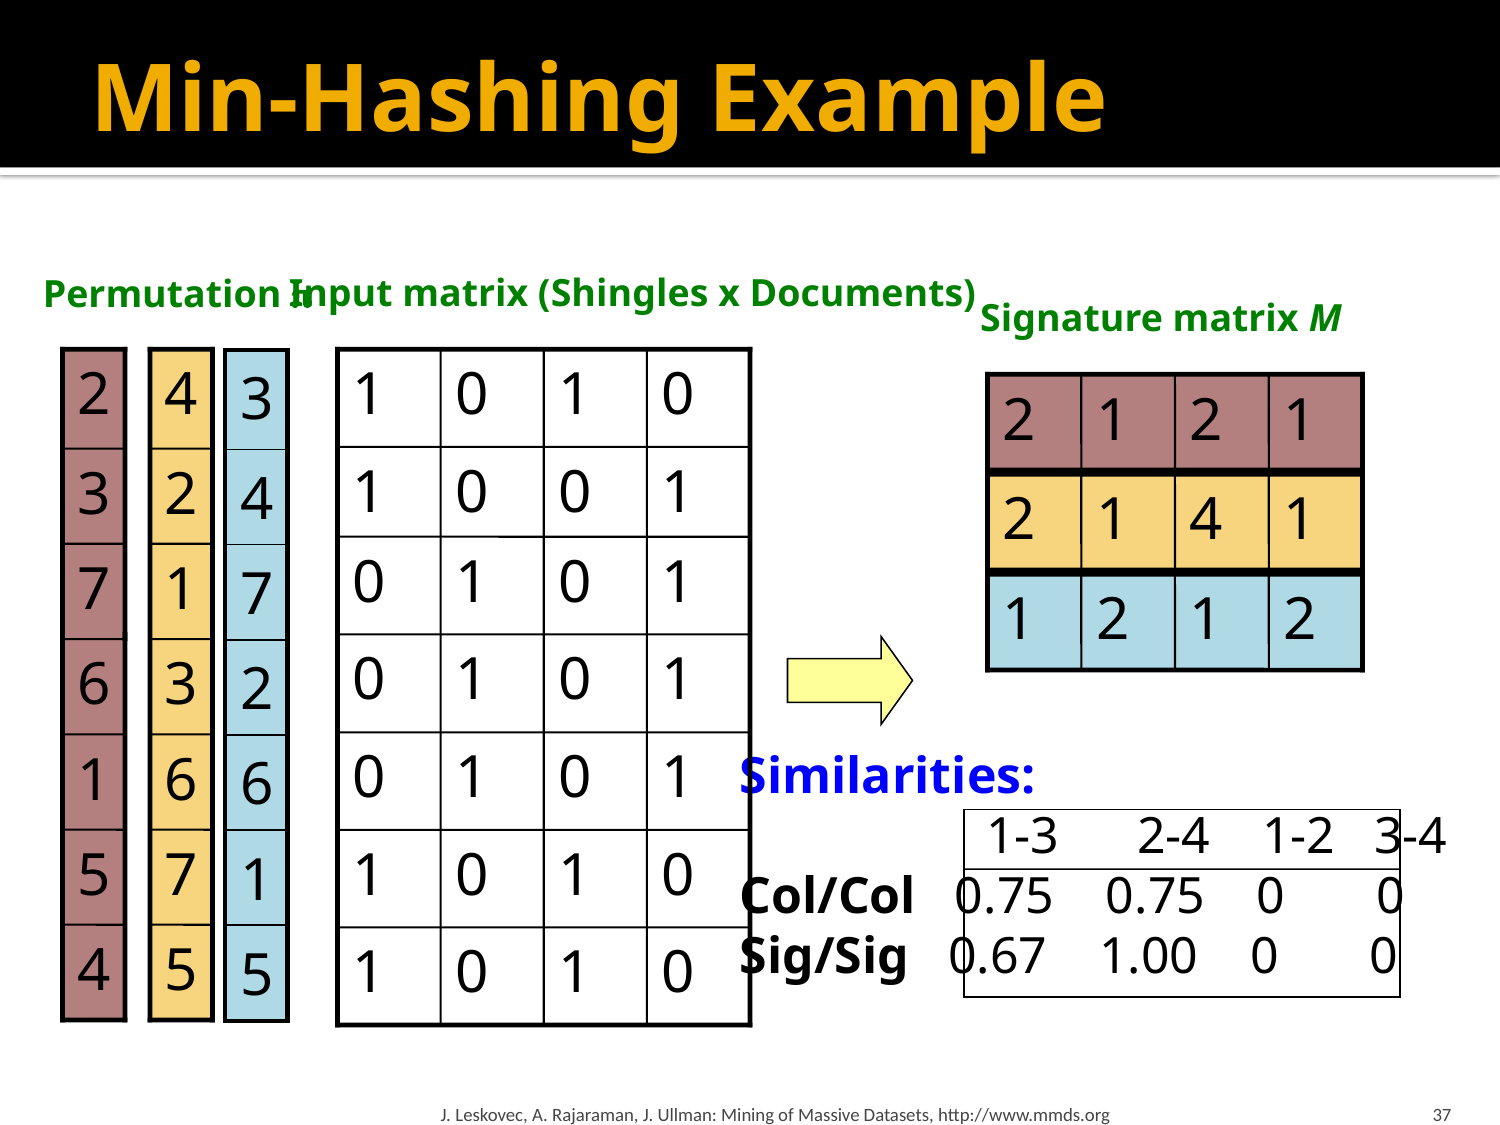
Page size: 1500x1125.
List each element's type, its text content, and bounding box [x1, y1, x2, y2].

text_box [1368, 809, 1400, 869]
text_box Permutation  [28, 262, 59, 323]
footer J. Leskovec, A. Rajaraman, J. Ullman: Mining of Massive Datasets, http://www.mmds.org [433, 1080, 1337, 1125]
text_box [62, 261, 1363, 1025]
slide_number 37 [1345, 1080, 1467, 1125]
text_box Similarities: 1-3 2-4 1-2 3-4 Col/Col 0.75 0.75 0 0 Sig/Sig 0.67 1.00 0 0 [1368, 736, 1463, 991]
text_box [1368, 870, 1400, 997]
title Min-Hashing Example [75, 24, 1425, 163]
